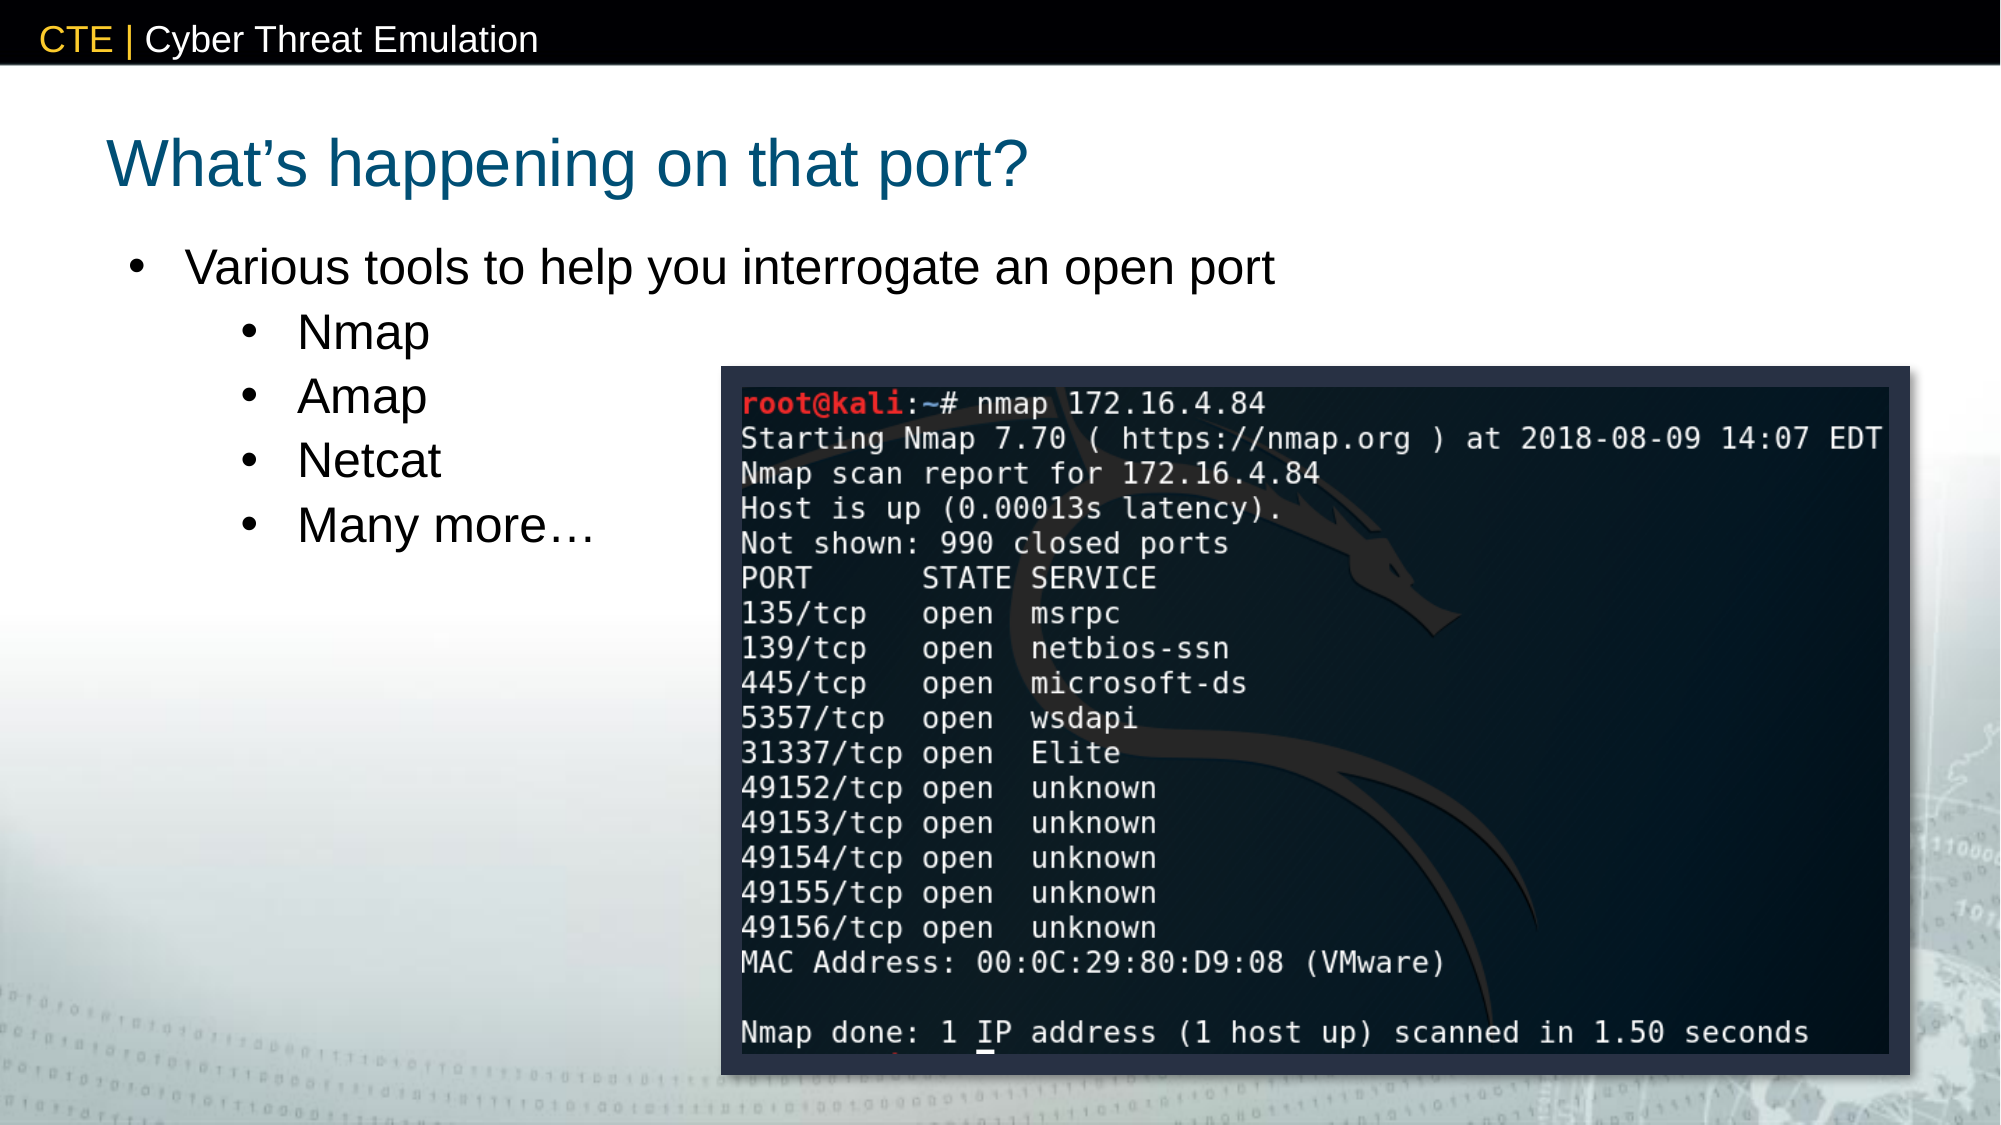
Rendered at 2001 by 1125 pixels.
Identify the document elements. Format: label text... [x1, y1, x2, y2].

title What’s happening on that port? [91, 110, 1817, 219]
list Various tools to help you interrogate an open port Nmap Amap Netcat Many more… [113, 234, 1839, 883]
picture [0, 0, 2001, 1125]
